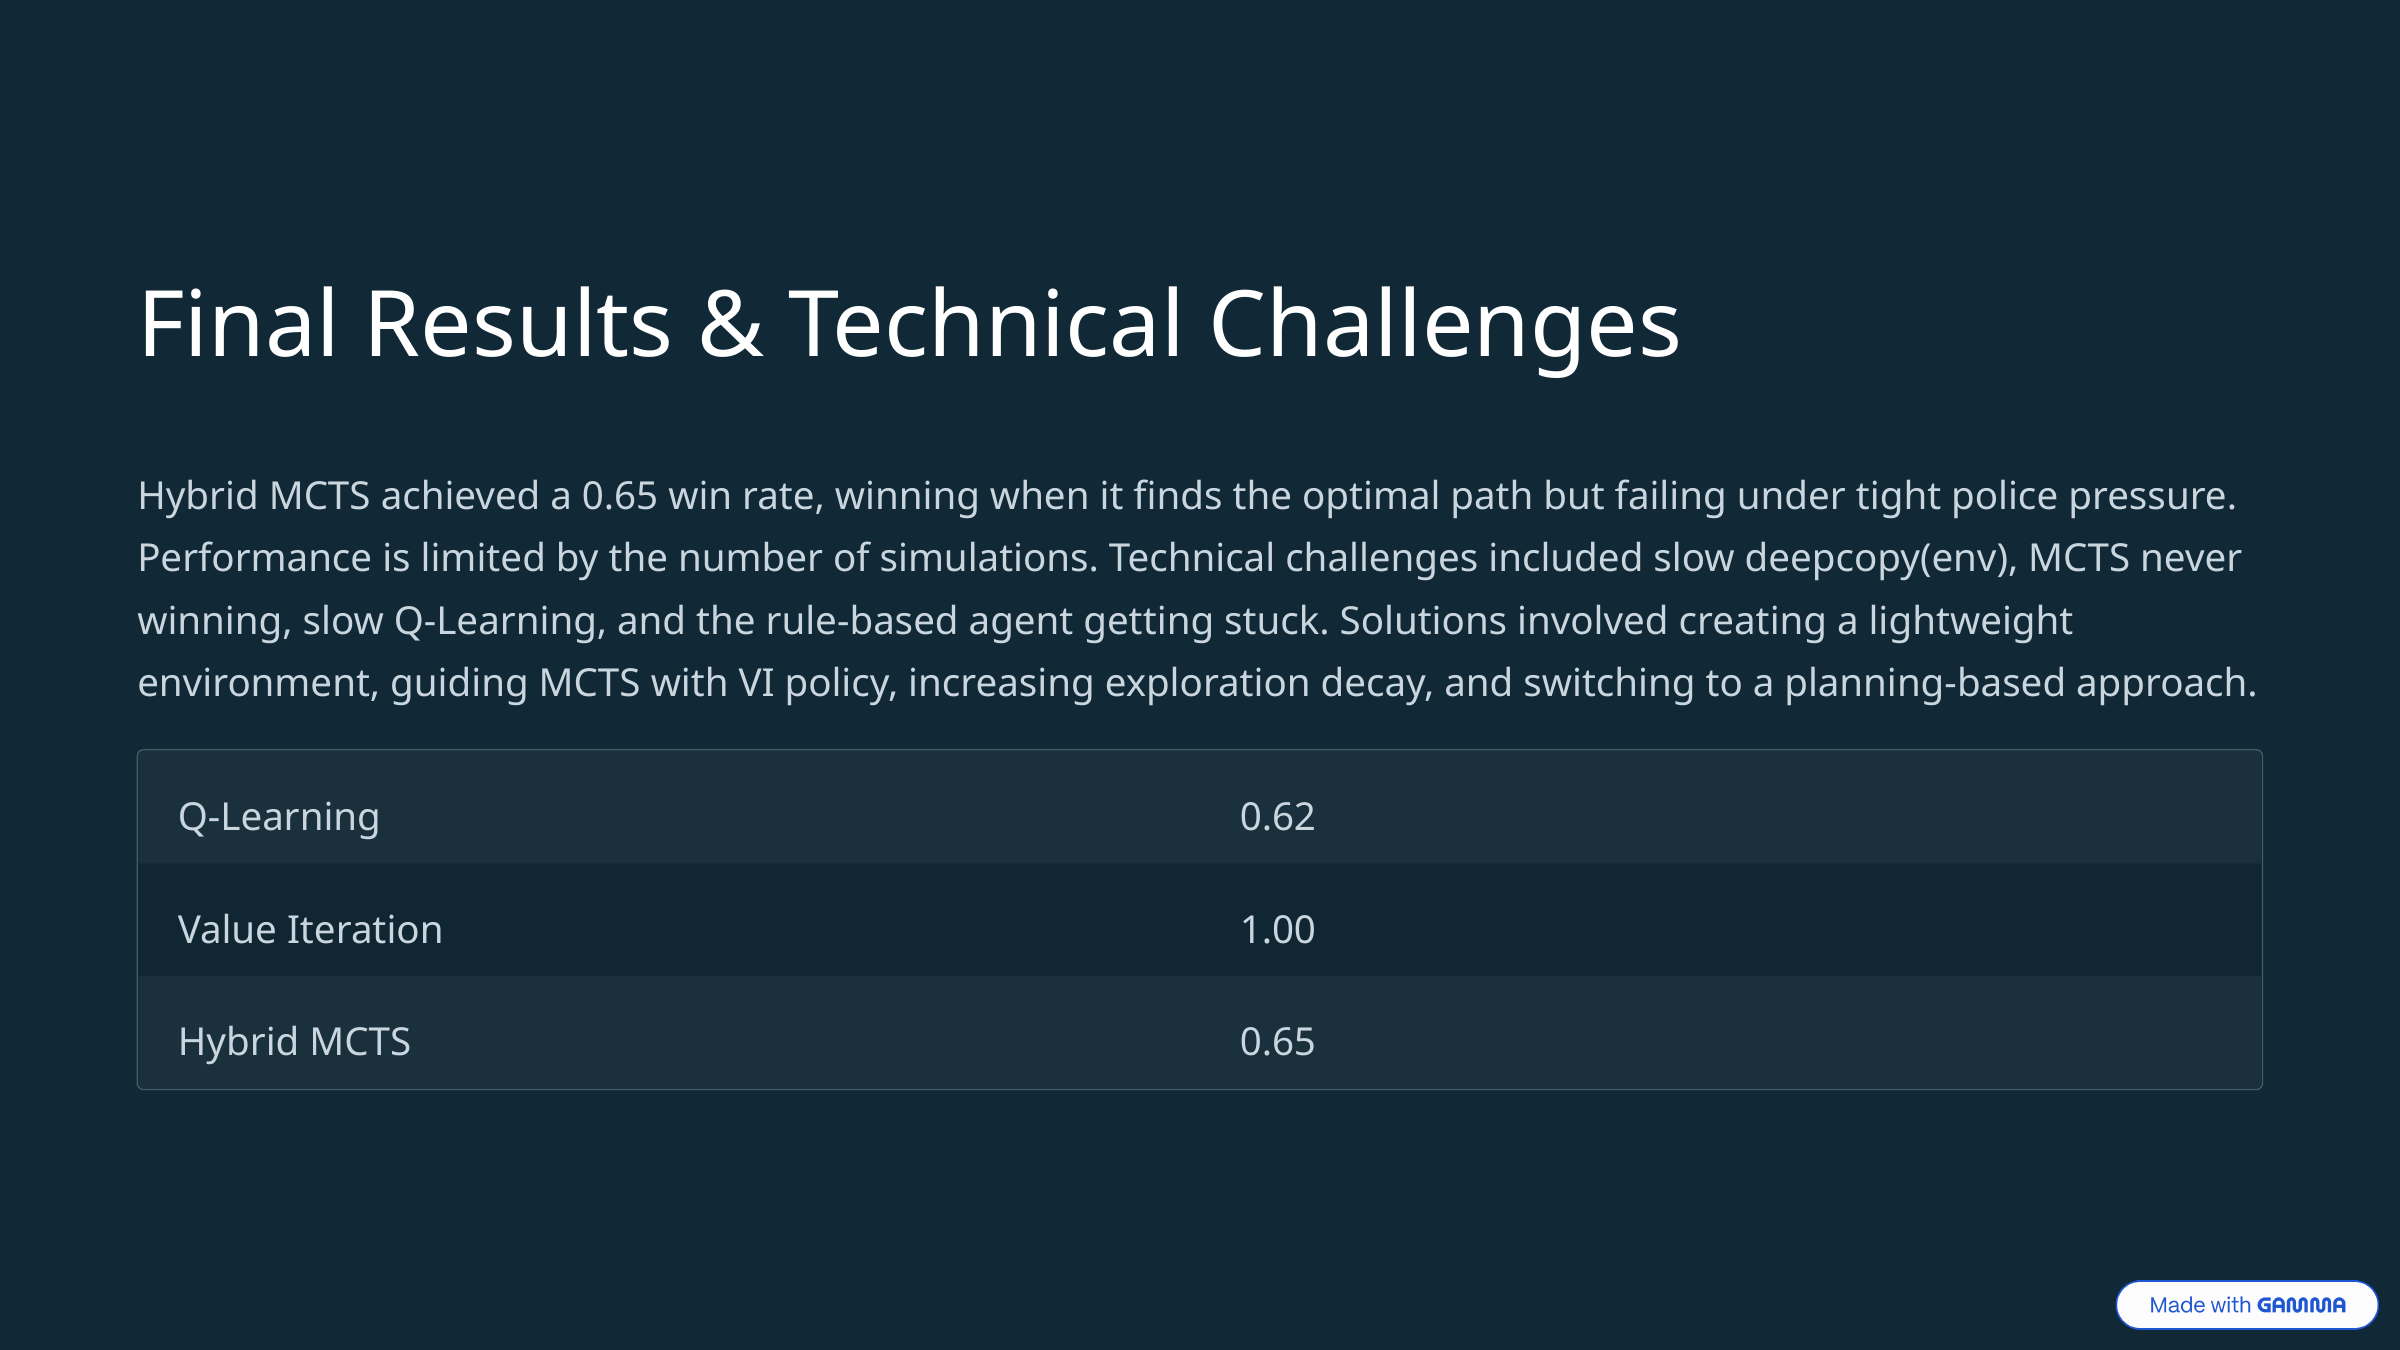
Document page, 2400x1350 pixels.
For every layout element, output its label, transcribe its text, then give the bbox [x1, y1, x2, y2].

text_box 1.00 [1239, 888, 2222, 952]
text_box [138, 975, 2262, 1089]
text_box Value Iteration [177, 888, 1161, 952]
picture [2106, 1271, 2389, 1339]
text_box Hybrid MCTS [177, 1000, 1161, 1064]
text_box [138, 863, 2262, 975]
text_box Final Results & Technical Challenges [137, 260, 2102, 376]
text_box [138, 751, 2262, 863]
text_box 0.62 [1239, 775, 2222, 839]
text_box Hybrid MCTS achieved a 0.65 win rate, winning when it finds the optimal path but failing under tight police pressure. Performance is limited by the number of simulations. Technical challenges included slow deepcopy(env), MCTS never winning, slow Q-Learning, and the rule-based agent getting stuck. Solutions involved creating a lightweight environment, guiding MCTS with VI policy, increasing exploration decay, and switching to a planning-based approach. [137, 454, 2263, 706]
text_box Q-Learning [177, 775, 1161, 839]
text_box 0.65 [1239, 1000, 2222, 1064]
